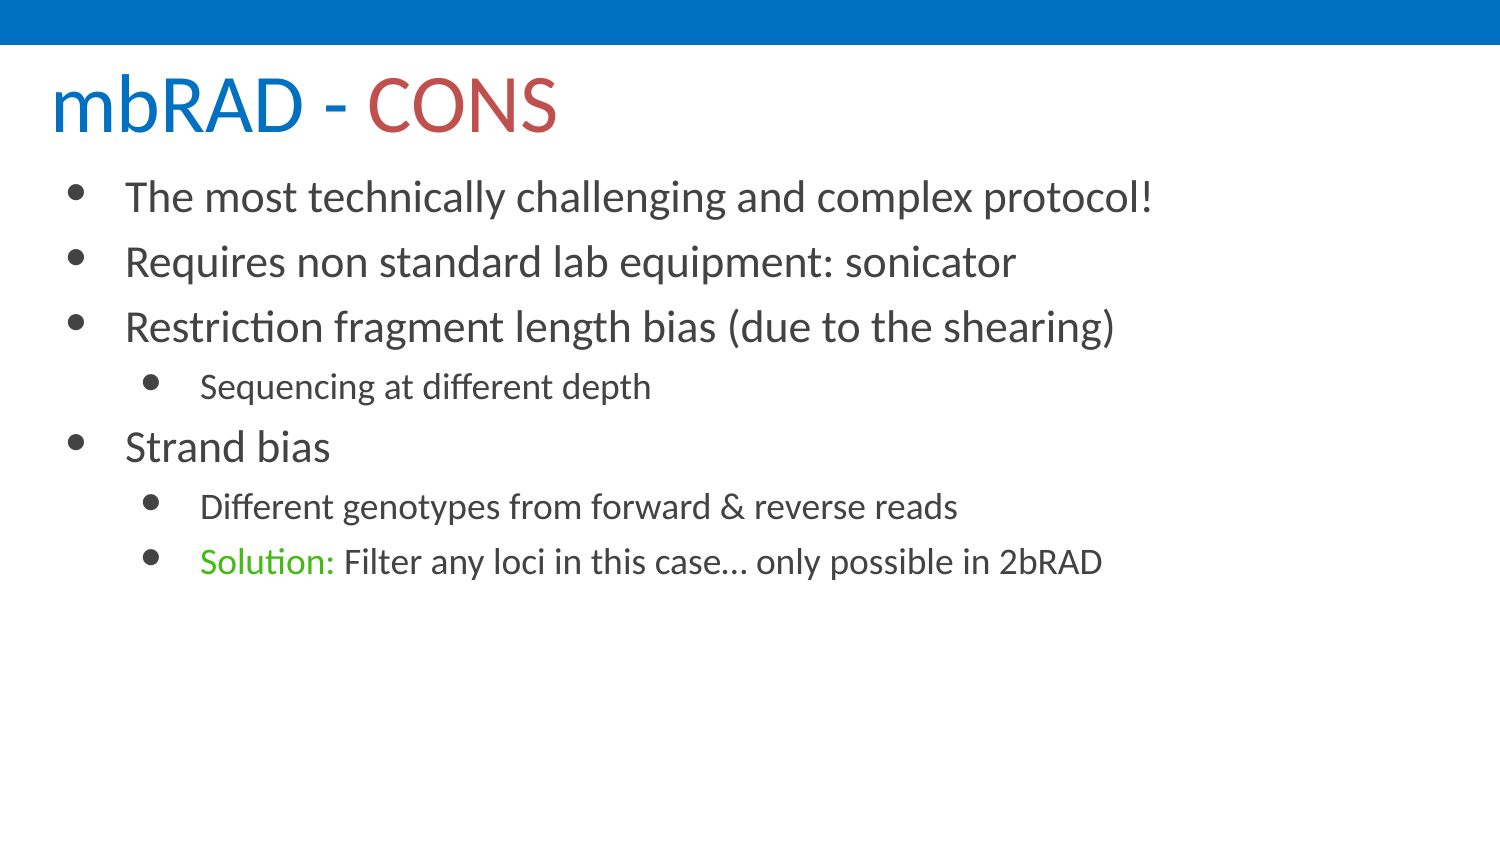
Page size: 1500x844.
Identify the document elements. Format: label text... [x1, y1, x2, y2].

list The most technically challenging and complex protocol! Requires non standard lab equipment: sonicator Restriction fragment length bias (due to the shearing) Sequencing at different depth Strand bias Different genotypes from forward & reverse reads Solution: Filter any loci in this case… only possible in 2bRAD [34, 159, 1466, 819]
title mbRAD - CONS [34, 53, 1466, 145]
